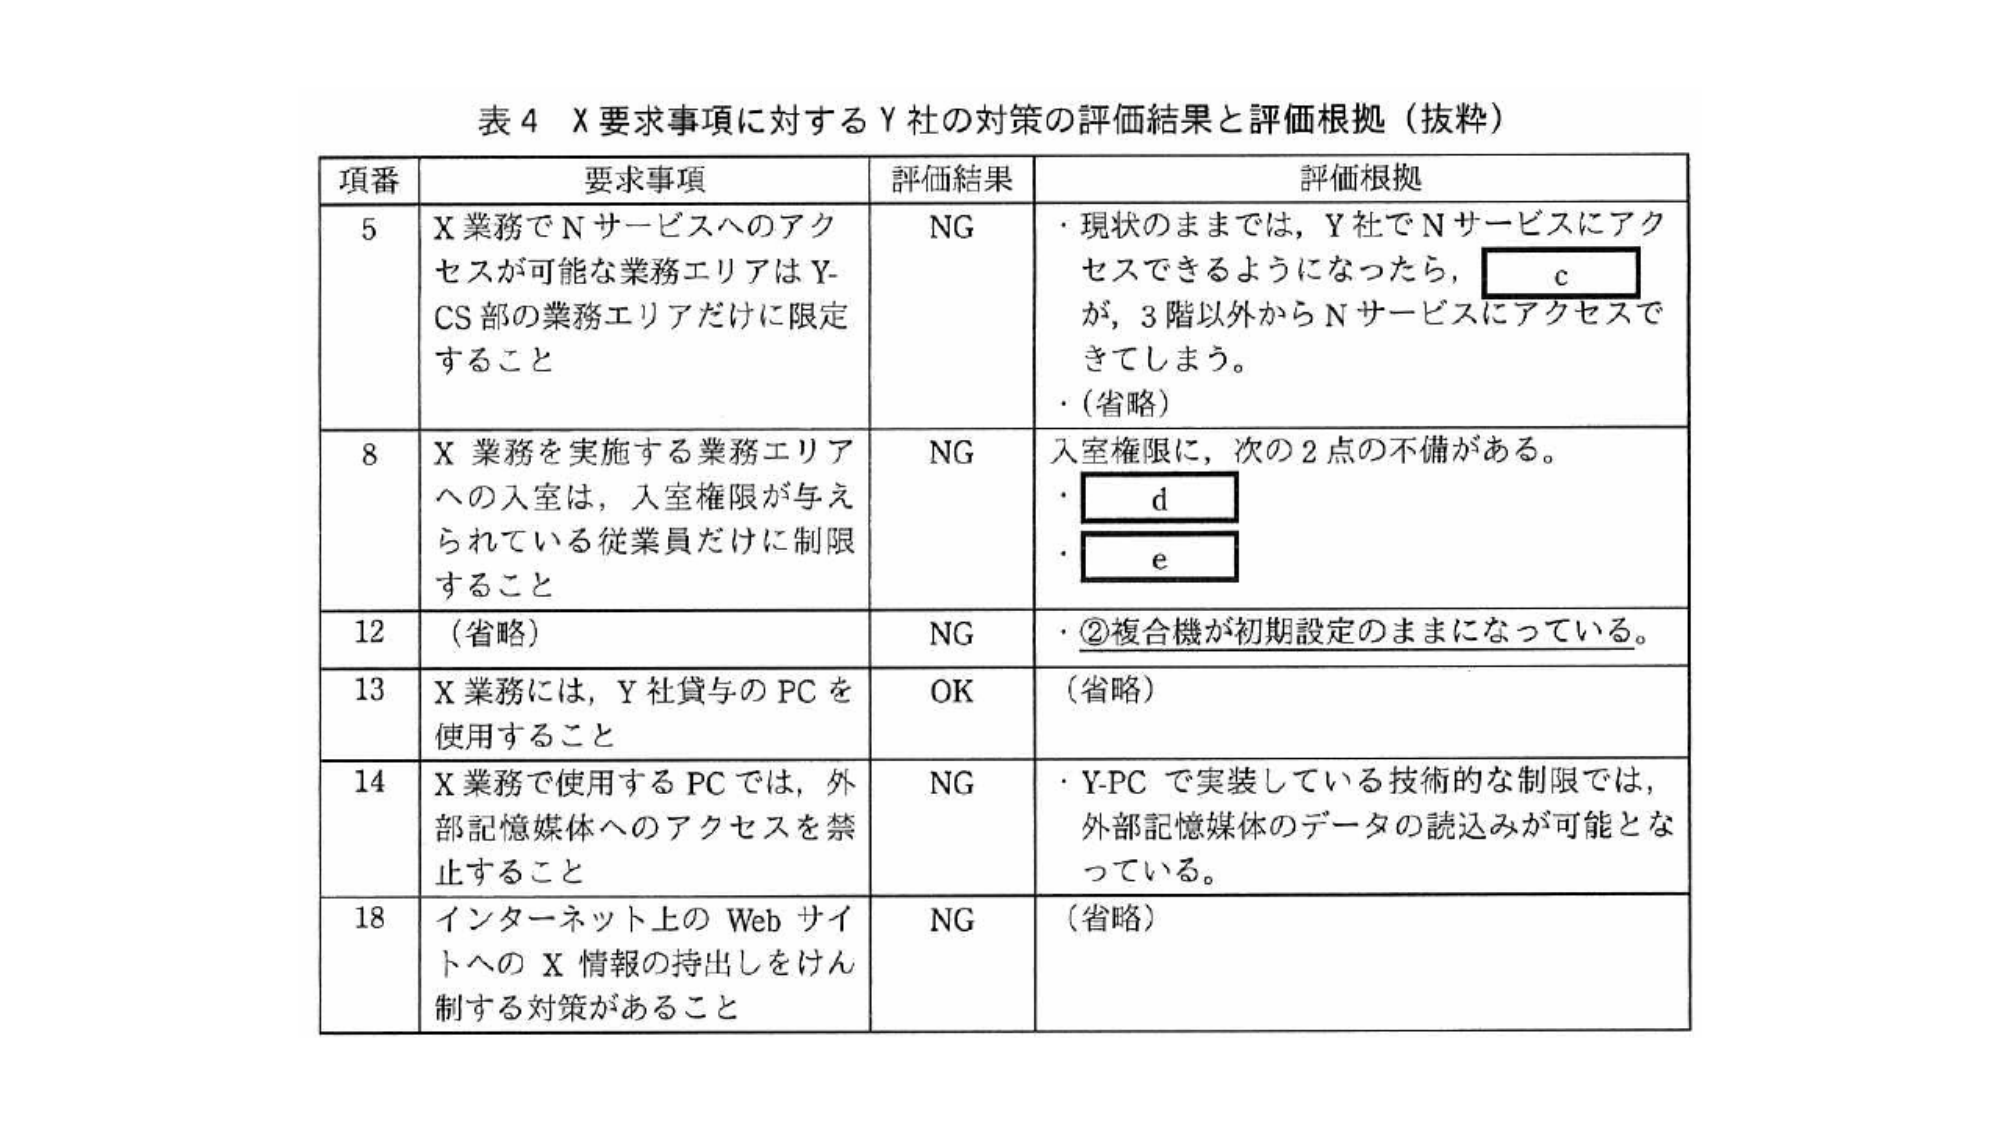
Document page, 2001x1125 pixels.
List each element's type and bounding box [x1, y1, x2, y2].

picture [298, 87, 1702, 1038]
